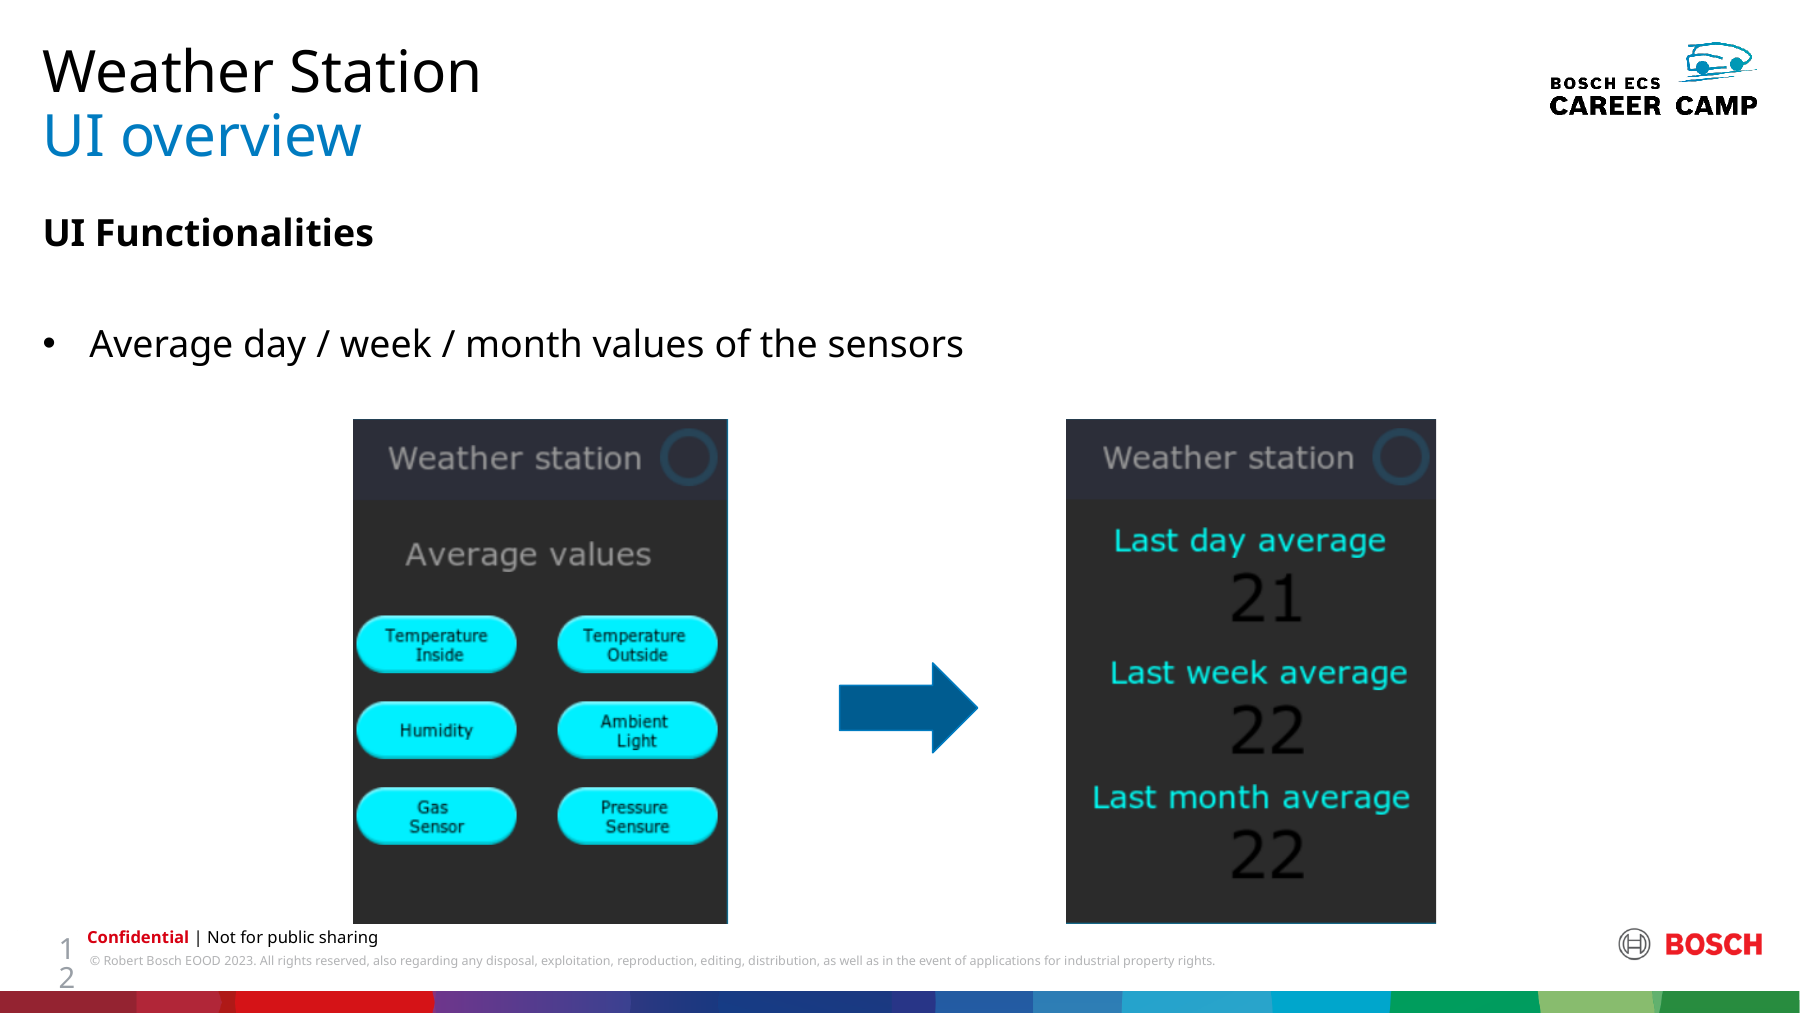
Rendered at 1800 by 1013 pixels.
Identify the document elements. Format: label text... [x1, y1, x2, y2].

picture [352, 419, 729, 924]
slide_number 12 [43, 923, 92, 991]
text_box UI Functionalities Average day / week / month values of the sensors [42, 209, 1039, 829]
picture [1066, 419, 1437, 924]
title UI overview [42, 107, 1757, 171]
text_box [839, 662, 978, 753]
list Weather Station [42, 42, 1757, 107]
picture [0, 905, 1272, 1013]
picture [1390, 896, 1800, 1013]
